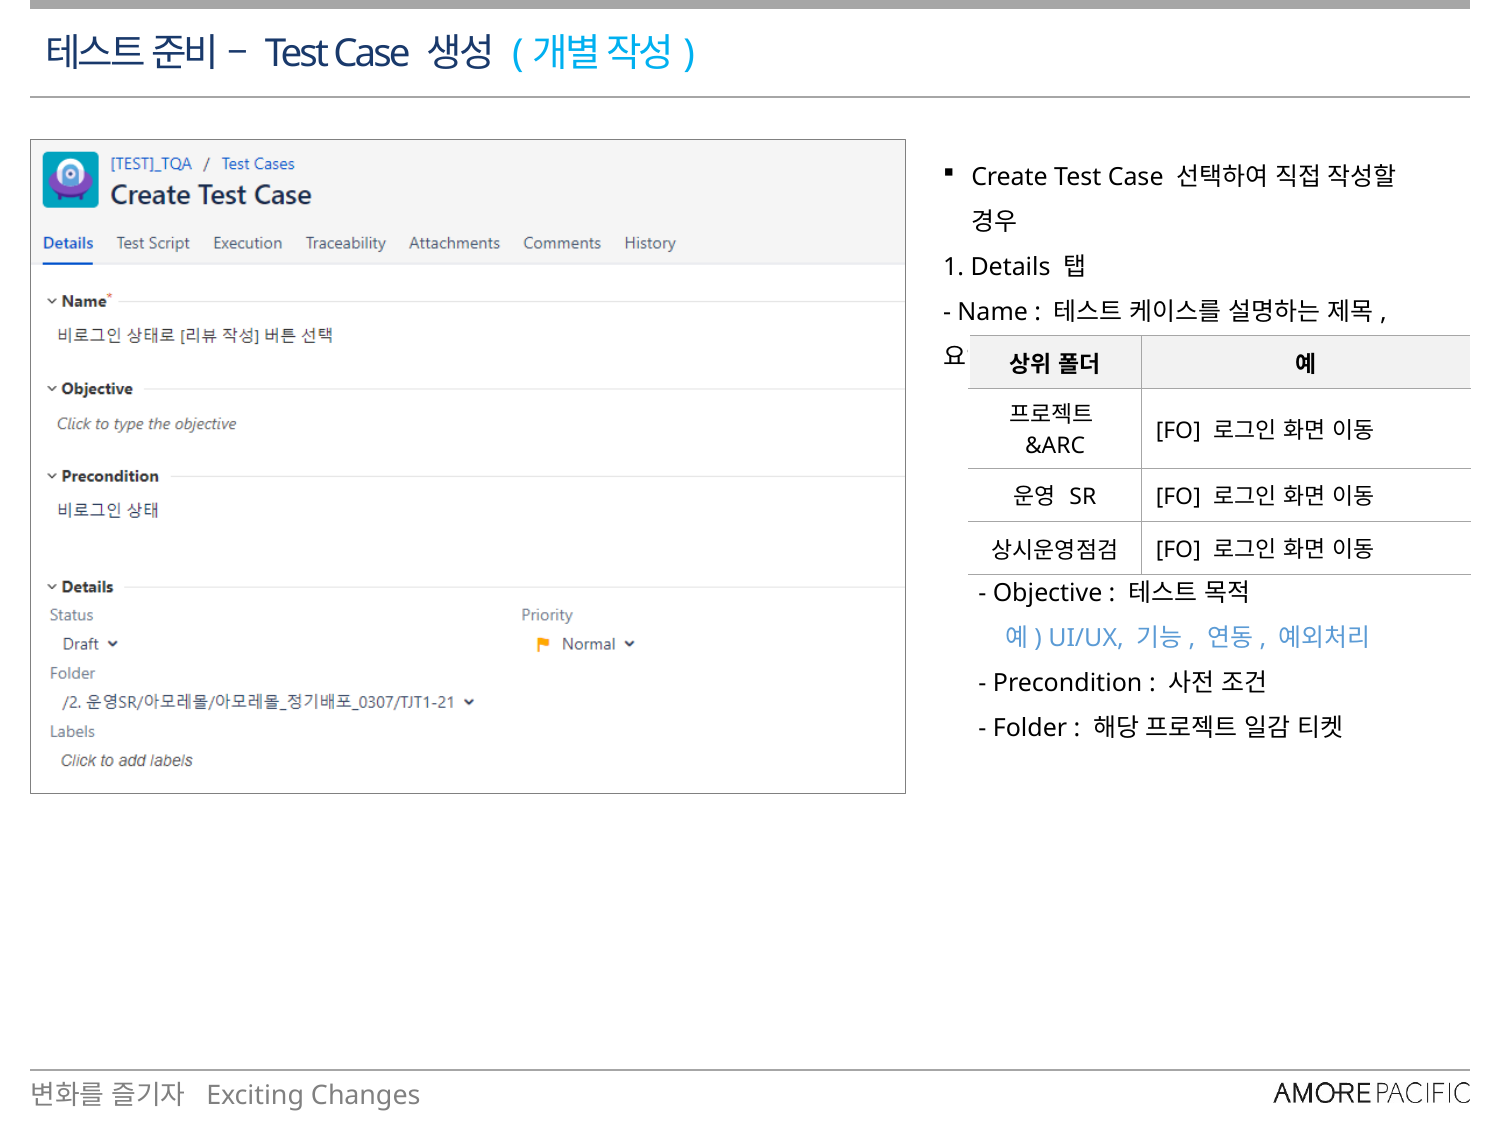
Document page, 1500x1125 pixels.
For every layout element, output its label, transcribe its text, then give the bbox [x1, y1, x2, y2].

table_header 예 [1142, 336, 1470, 388]
table_cell [FO] 로그인 화면 이동 [1142, 522, 1470, 554]
picture [30, 139, 905, 793]
table_cell 상시운영점검 [970, 522, 1141, 554]
table_cell 운영 SR [970, 469, 1141, 521]
picture [1273, 1082, 1470, 1103]
table_header 상위 폴더 [970, 336, 1141, 388]
table_cell [FO] 로그인 화면 이동 [1142, 469, 1470, 521]
text_box Create Test Case 선택하여 직접 작성할 경우 1. Details 탭 - Name : 테스트 케이스를 설명하는 제목, 요약명 기재. 앞단에 [BO], [FO] 구분 [928, 138, 1459, 423]
table_cell [FO] 로그인 화면 이동 [1142, 389, 1470, 468]
table_cell 프로젝트&ARC [970, 389, 1141, 468]
text_box - Objective : 테스트 목적 예) UI/UX, 기능, 연동, 예외처리 - Precondition : 사전 조건 - Folder : 해당 프로젝트 일감 티켓 [963, 554, 1471, 749]
title 테스트 준비 – Test Case 생성 (개별 작성) [30, 19, 1088, 89]
